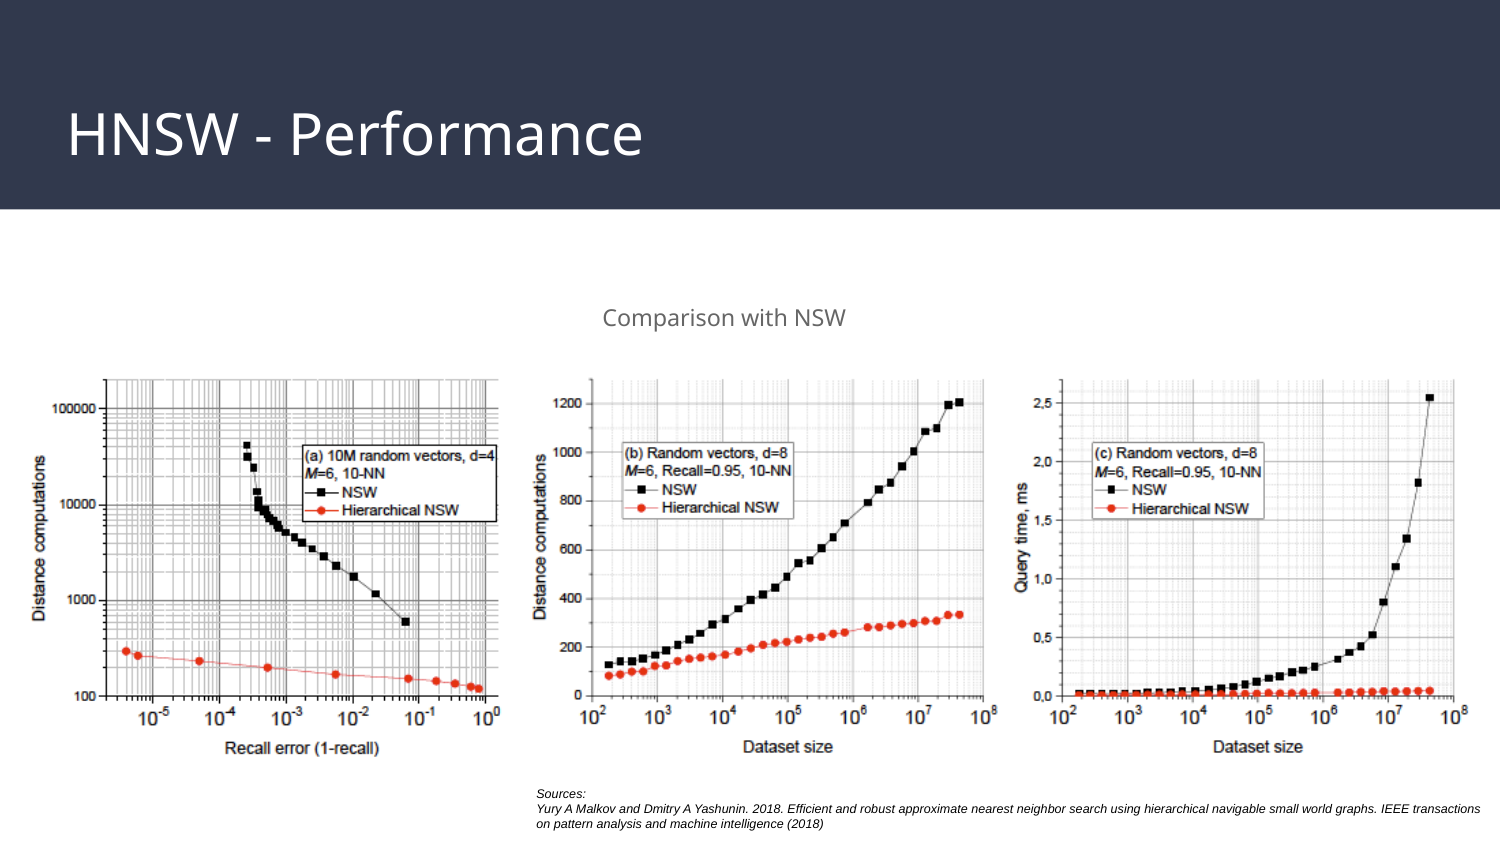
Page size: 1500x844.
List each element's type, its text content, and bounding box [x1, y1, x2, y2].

title HNSW - Performance [51, 82, 1449, 185]
list Comparison with NSW [587, 284, 913, 347]
picture [24, 366, 1476, 762]
text_box Sources: Yury A Malkov and Dmitry A Yashunin. 2018. Efficient and robust approximate nearest neighbor search using hierarchical navigable small world graphs. IEEE transactions on pattern analysis and machine intelligence (2018) [521, 770, 1500, 844]
